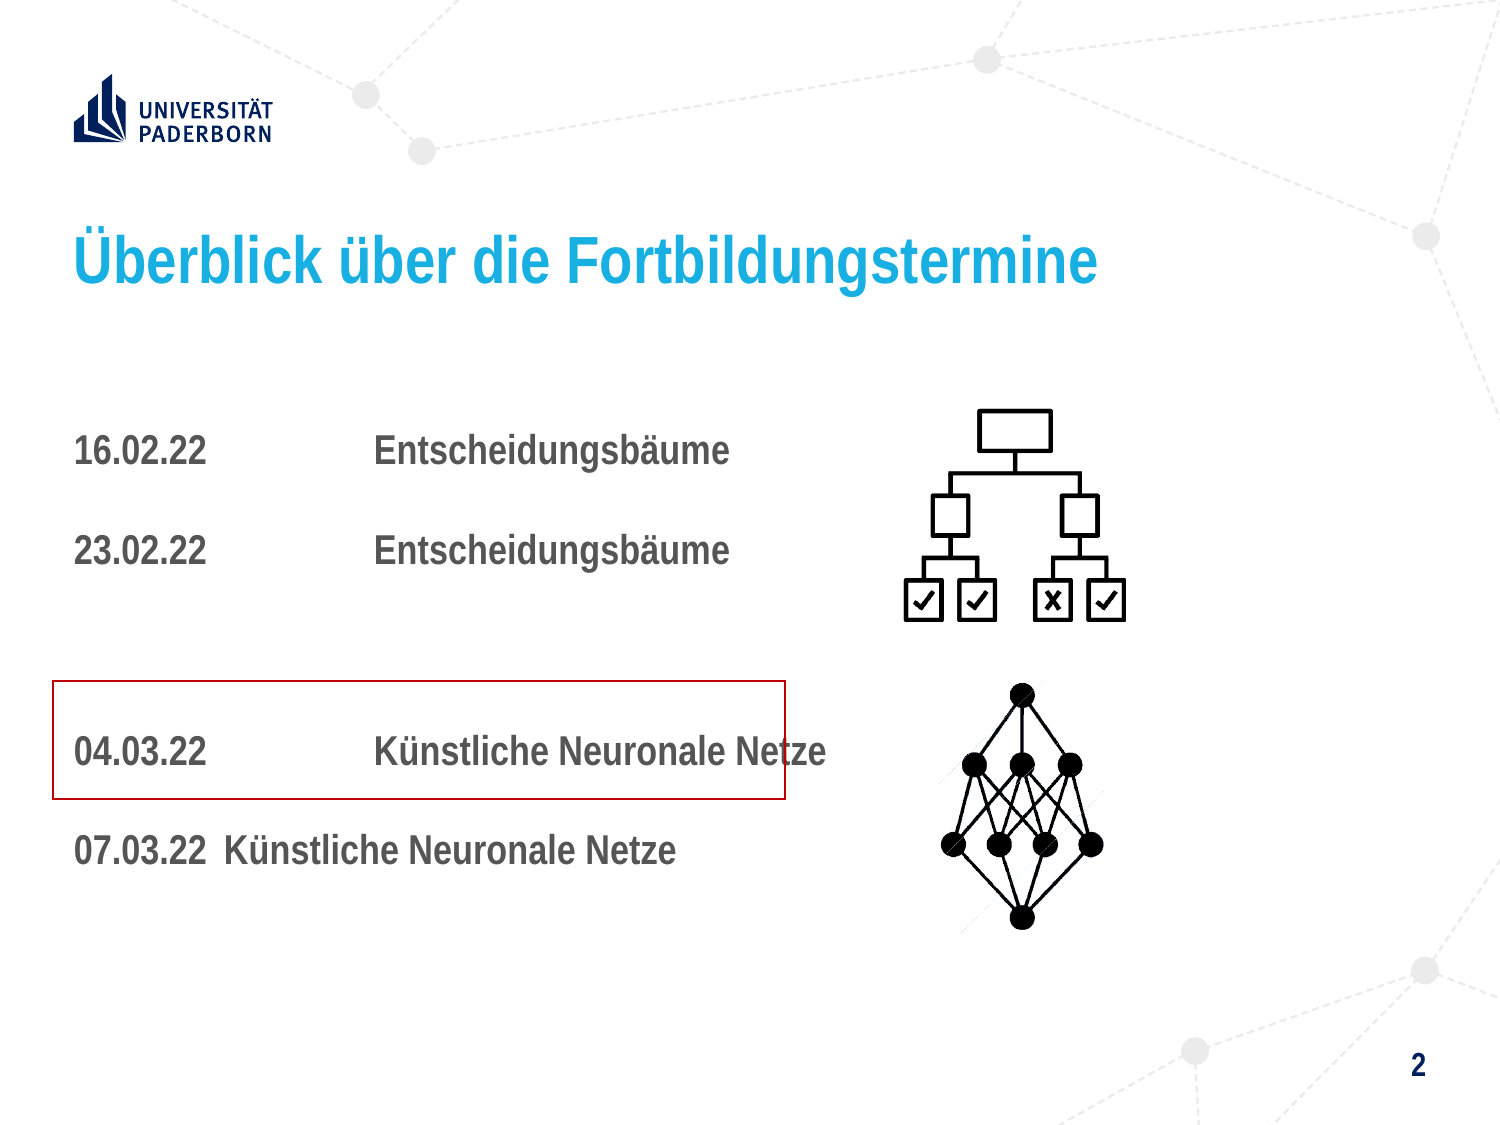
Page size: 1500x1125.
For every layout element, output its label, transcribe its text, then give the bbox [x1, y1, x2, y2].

picture [938, 680, 1105, 934]
text_box [52, 680, 786, 800]
slide_number 2 [1308, 1042, 1427, 1091]
title Überblick über die Fortbildungstermine [73, 224, 1427, 396]
list 16.02.22 Entscheidungsbäume 23.02.22 Entscheidungsbäume 04.03.22 Künstliche Neuronale Netze 07.03.22 Künstliche Neuronale Netze [73, 423, 1427, 1018]
picture [903, 408, 1126, 622]
